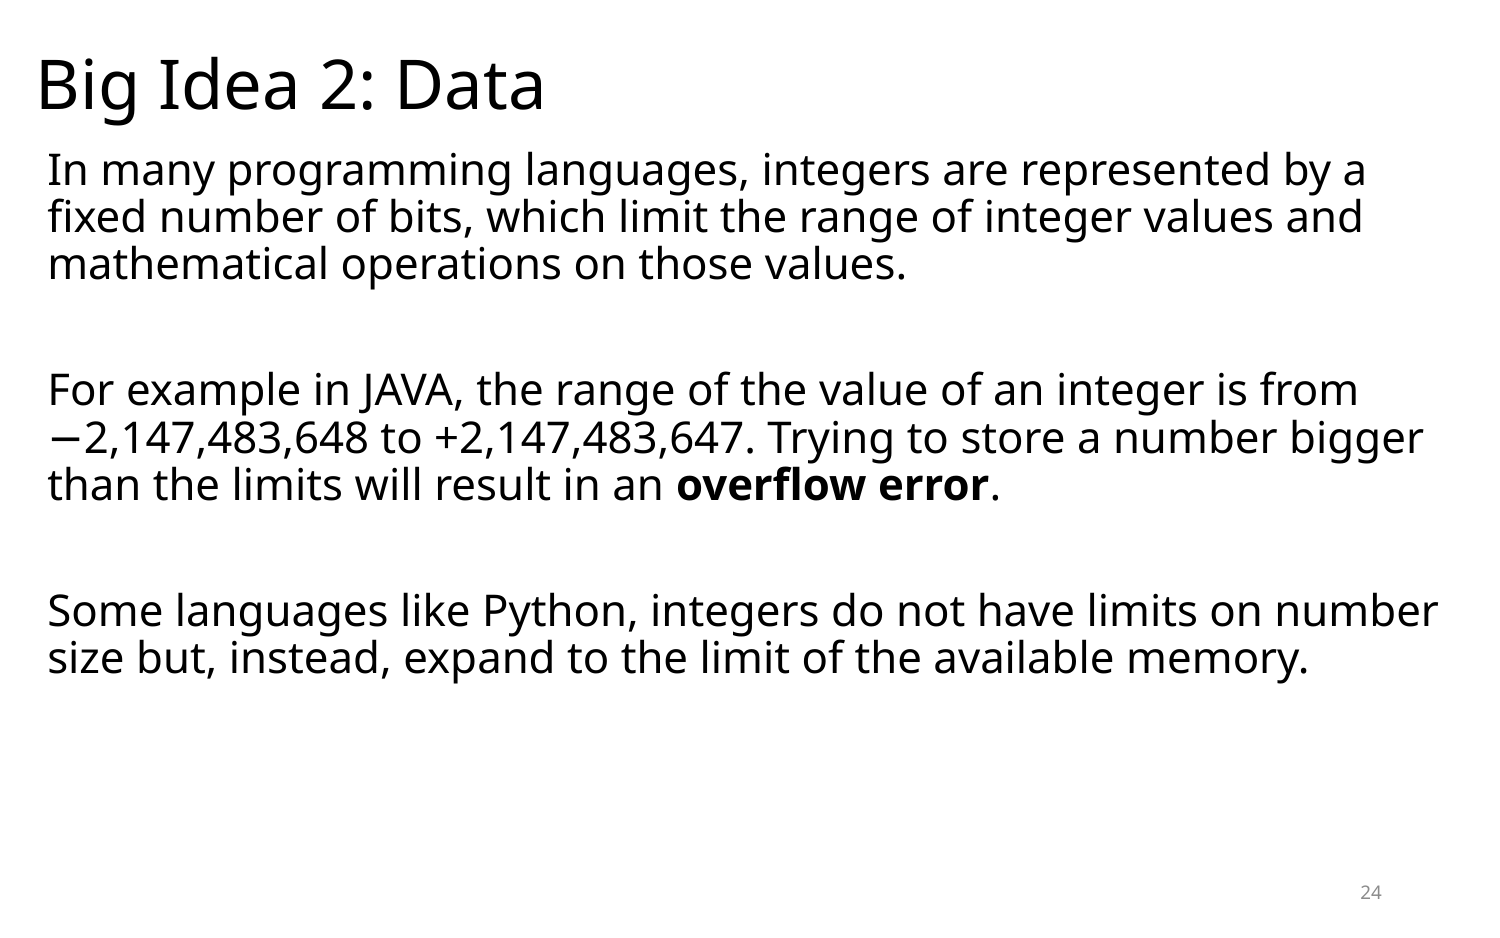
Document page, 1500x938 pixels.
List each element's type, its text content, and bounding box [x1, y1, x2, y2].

title Big Idea 2: Data [20, 18, 1315, 157]
list ﻿In many programming languages, integers are represented by a fixed number of bits, which limit the range of integer values and mathematical operations on those values. For example in JAVA, the range of the value of an integer is from −2,147,483,648 to +2,147,483,647. Trying to store a number bigger than the limits will result in an overflow error. Some languages like Python, integers do not have limits on number size but, instead, expand to the limit of the available memory. [32, 140, 1460, 919]
slide_number 24 [1059, 868, 1397, 919]
